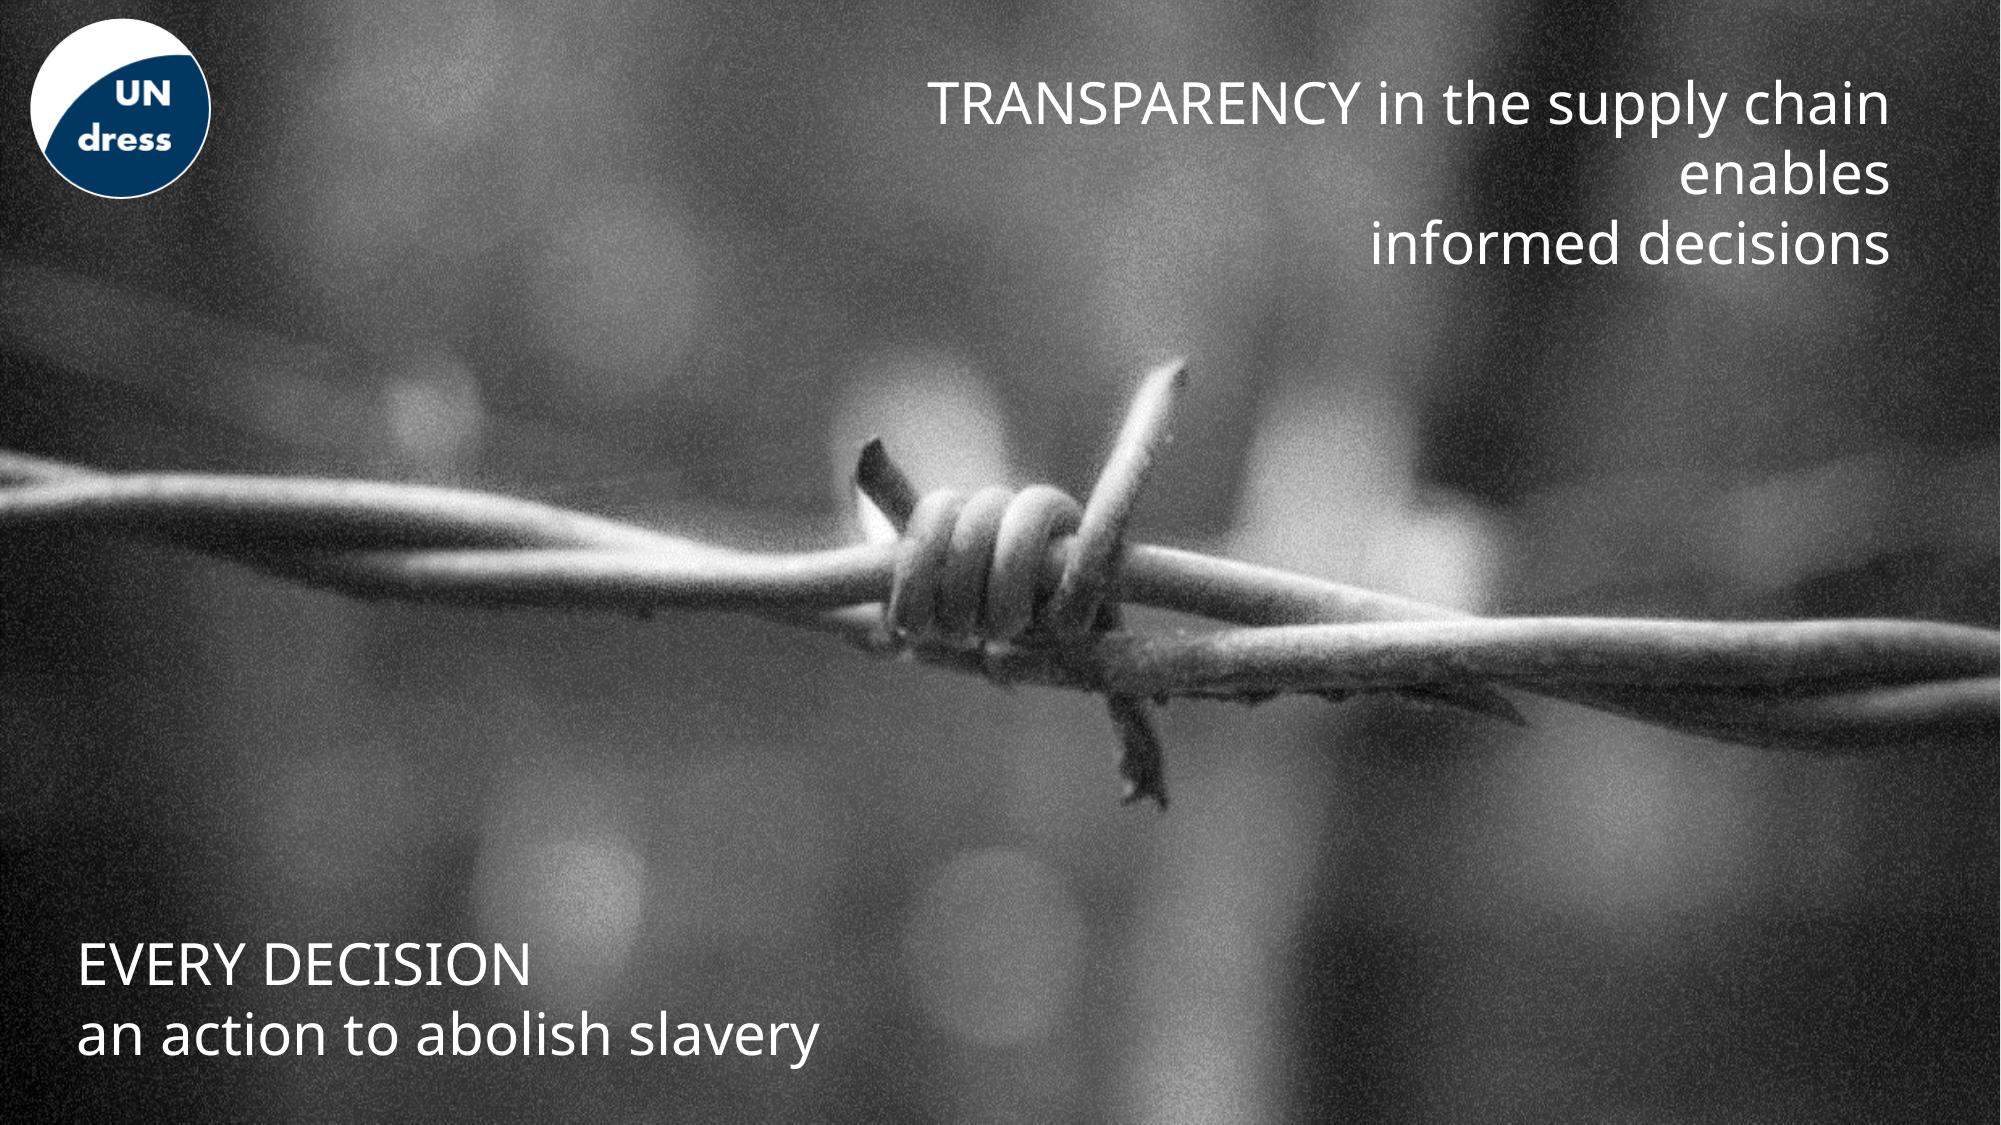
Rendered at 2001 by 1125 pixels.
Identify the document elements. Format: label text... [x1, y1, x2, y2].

picture [0, 0, 2001, 1125]
text_box TRANSPARENCY in the supply chain enables informed decisions [912, 59, 1907, 284]
text_box EVERY DECISION an action to abolish slavery [62, 919, 836, 1075]
